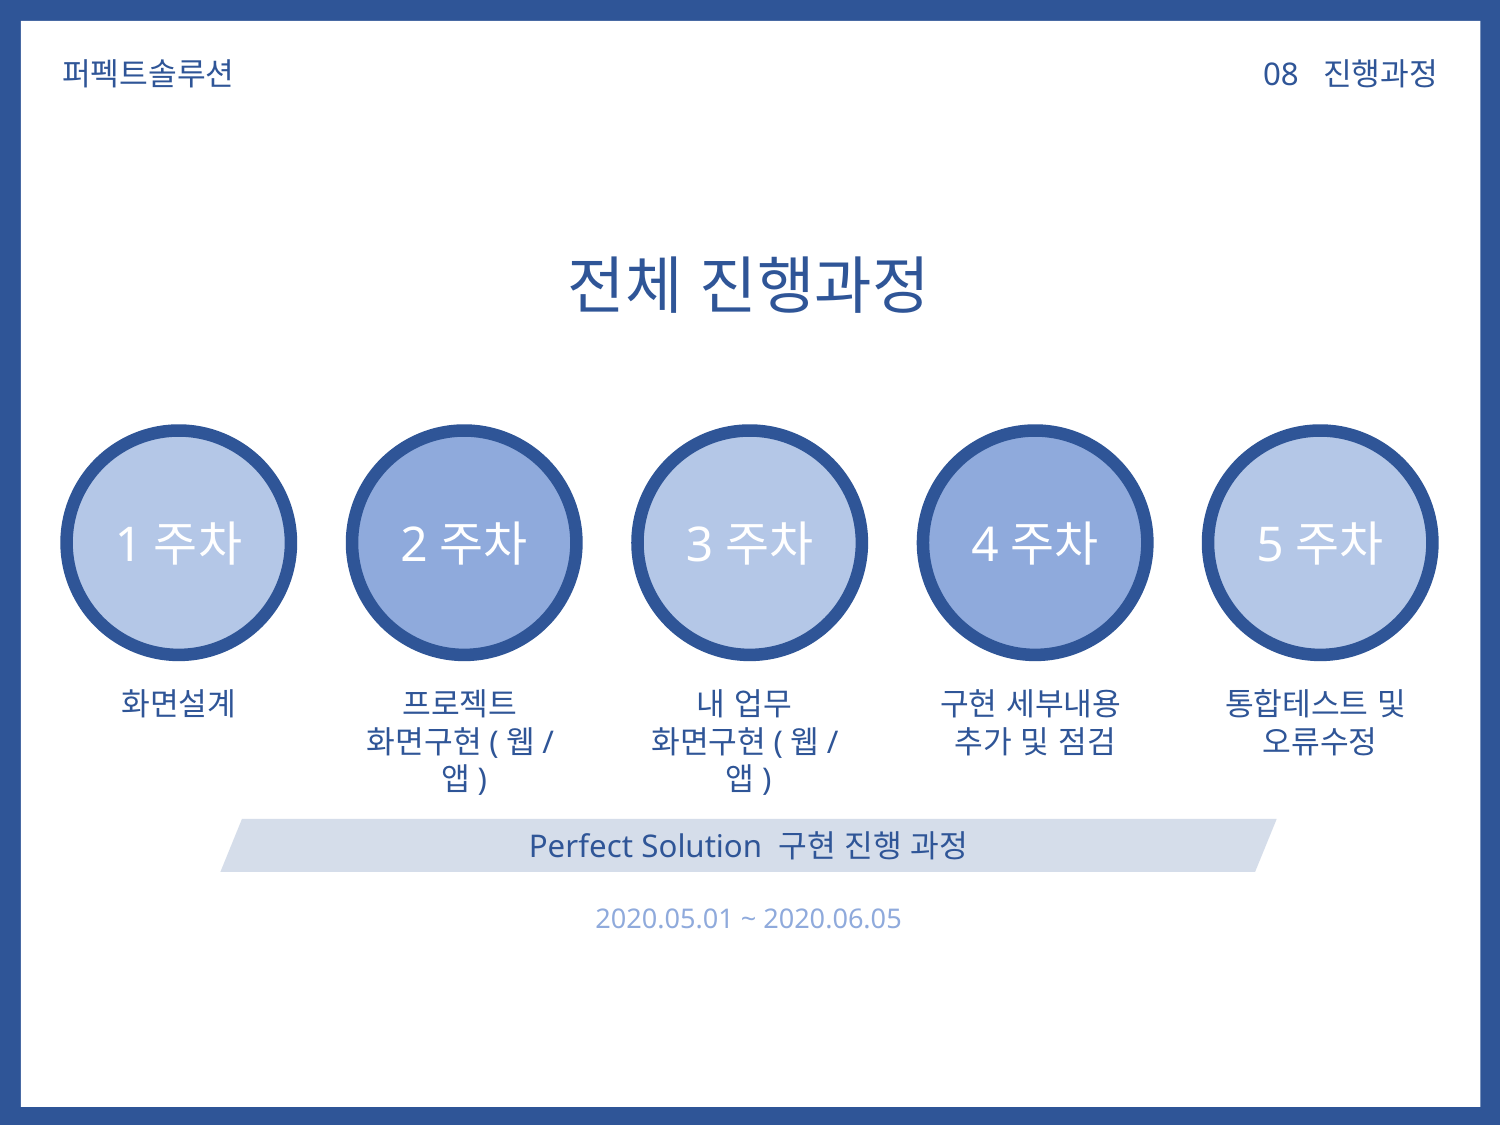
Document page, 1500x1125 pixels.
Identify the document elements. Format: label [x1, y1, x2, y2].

text_box [0, 0, 1500, 1125]
